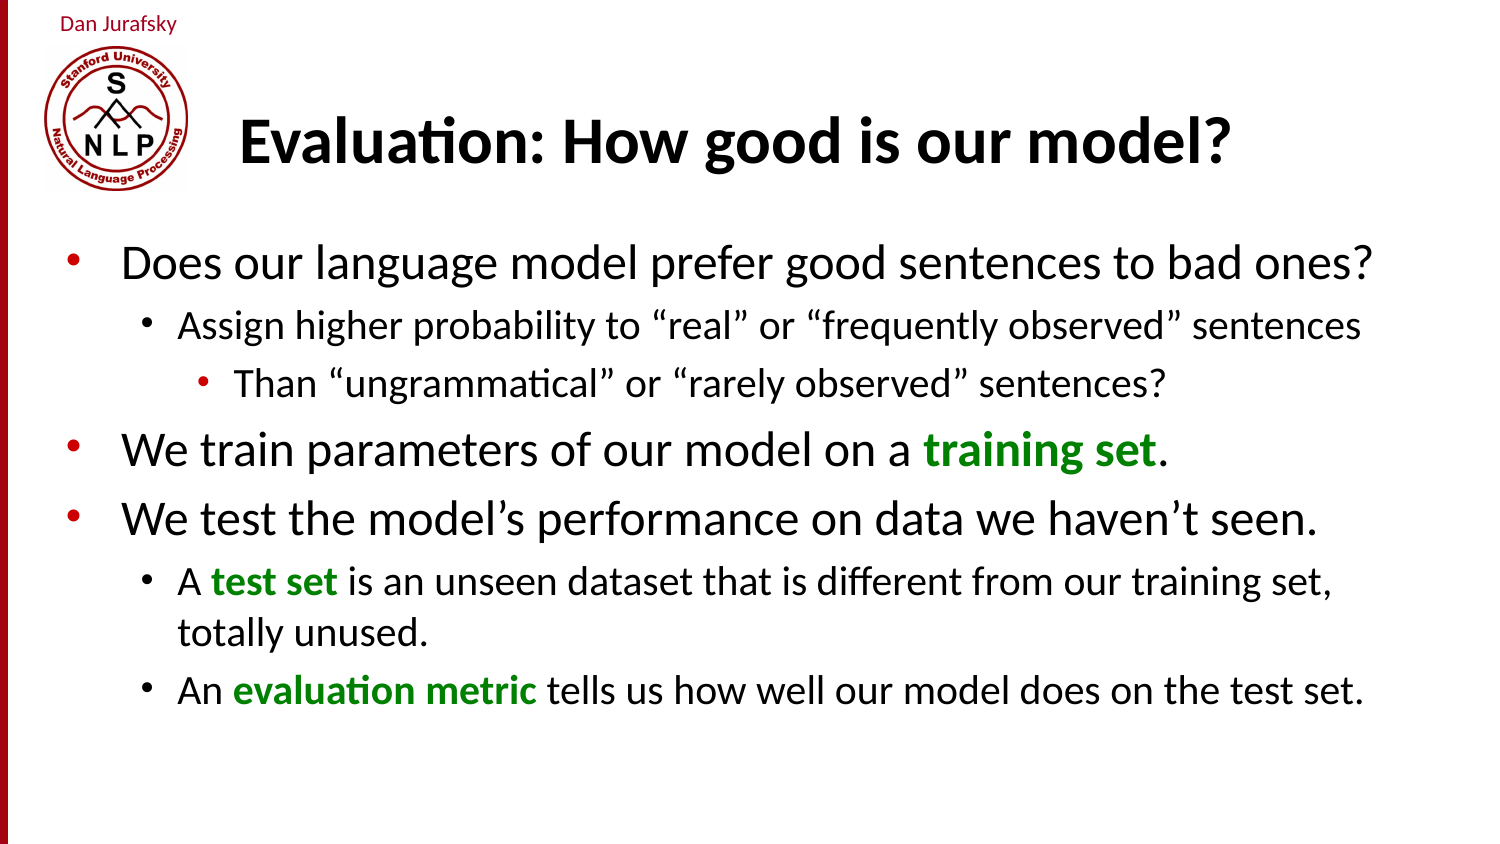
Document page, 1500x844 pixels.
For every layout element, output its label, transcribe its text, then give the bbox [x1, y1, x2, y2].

text_box Evaluation: How good is our model? [224, 62, 1450, 185]
text_box Does our language model prefer good sentences to bad ones? Assign higher probability to “real” or “frequently observed” sentences Than “ungrammatical” or “rarely observed” sentences? We train parameters of our model on a training set. We test the model’s performance on data we haven’t seen. A test set is an unseen dataset that is different from our training set, totally unused. An evaluation metric tells us how well our model does on the test set. [49, 221, 1450, 769]
picture [44, 46, 188, 191]
